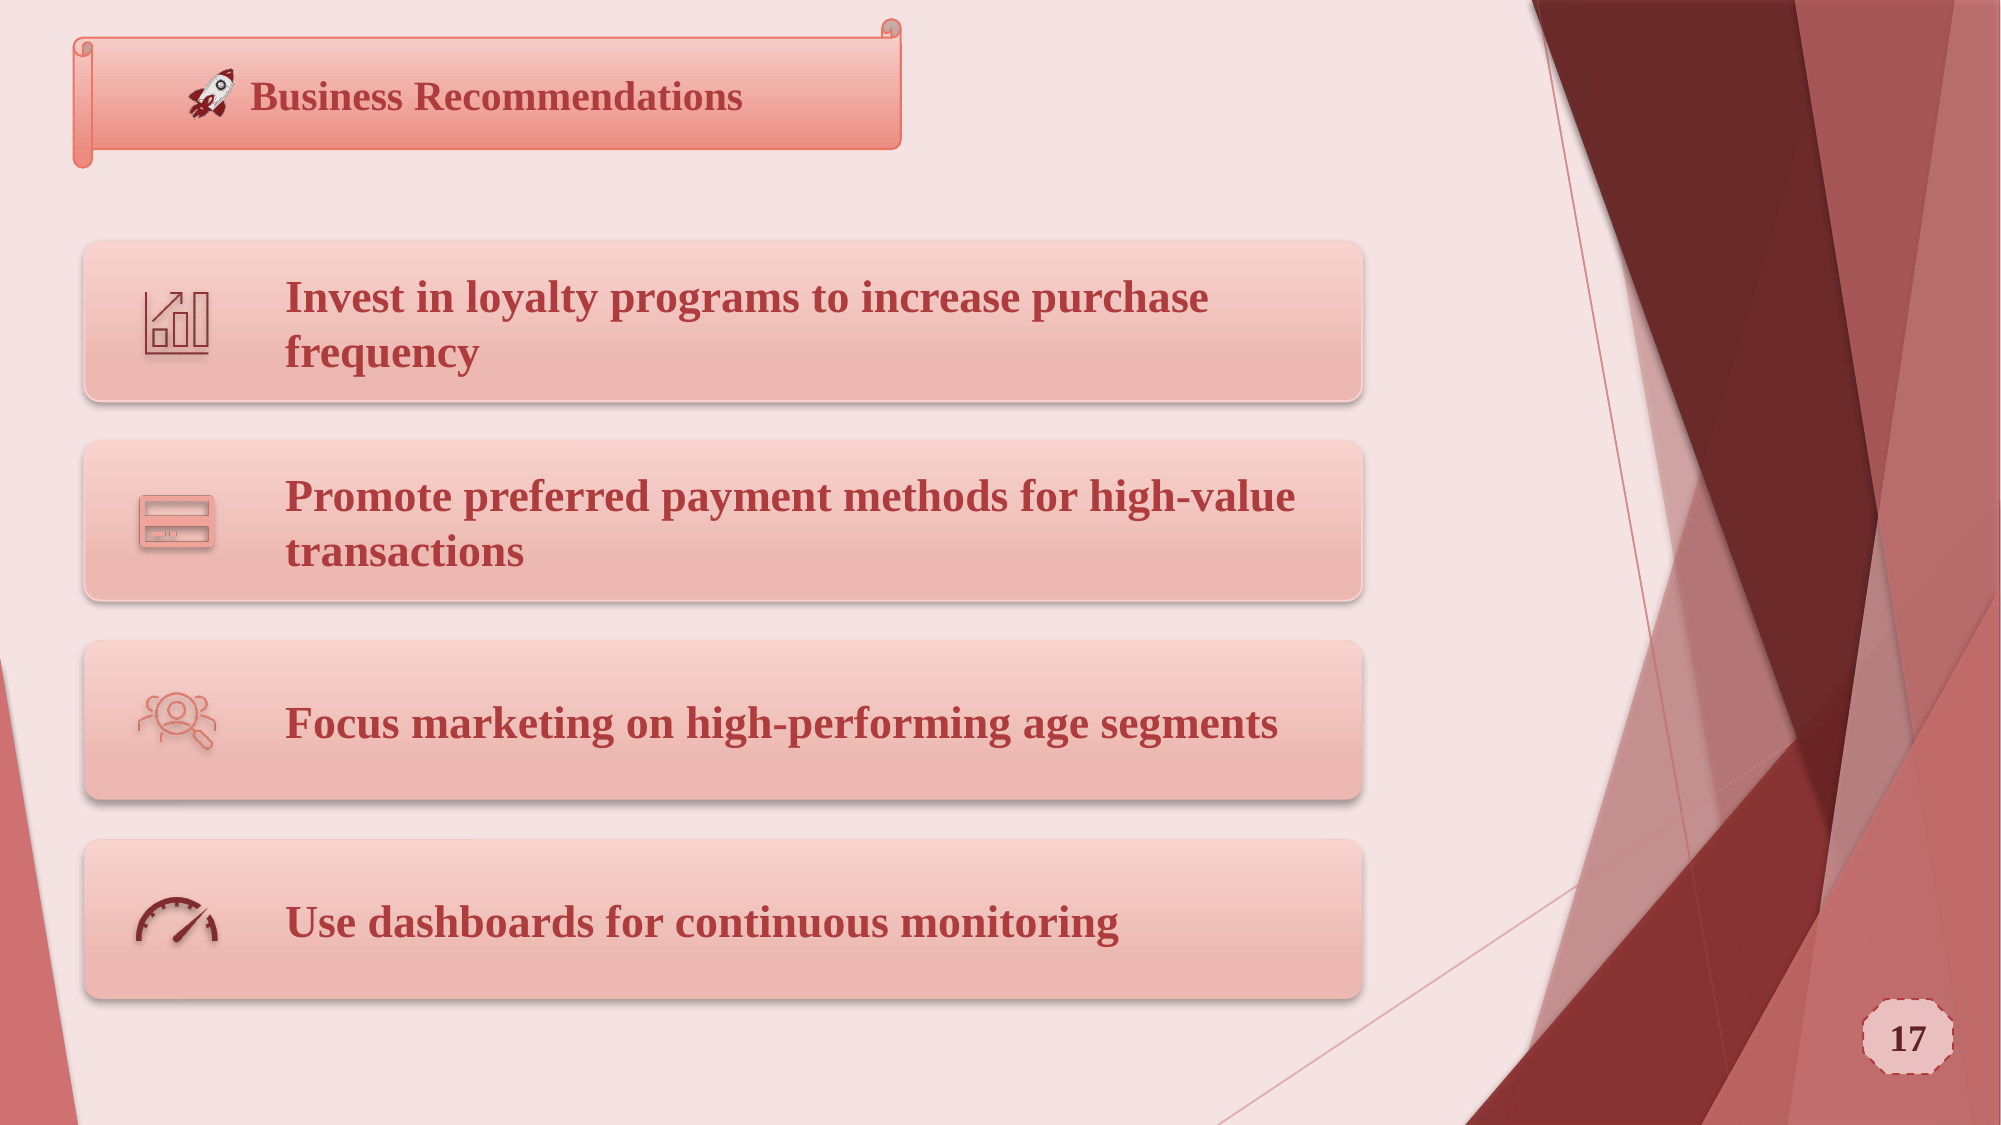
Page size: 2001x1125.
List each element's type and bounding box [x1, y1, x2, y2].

picture [184, 60, 249, 127]
text_box [0, 0, 2000, 1125]
text_box [83, 241, 1363, 1000]
